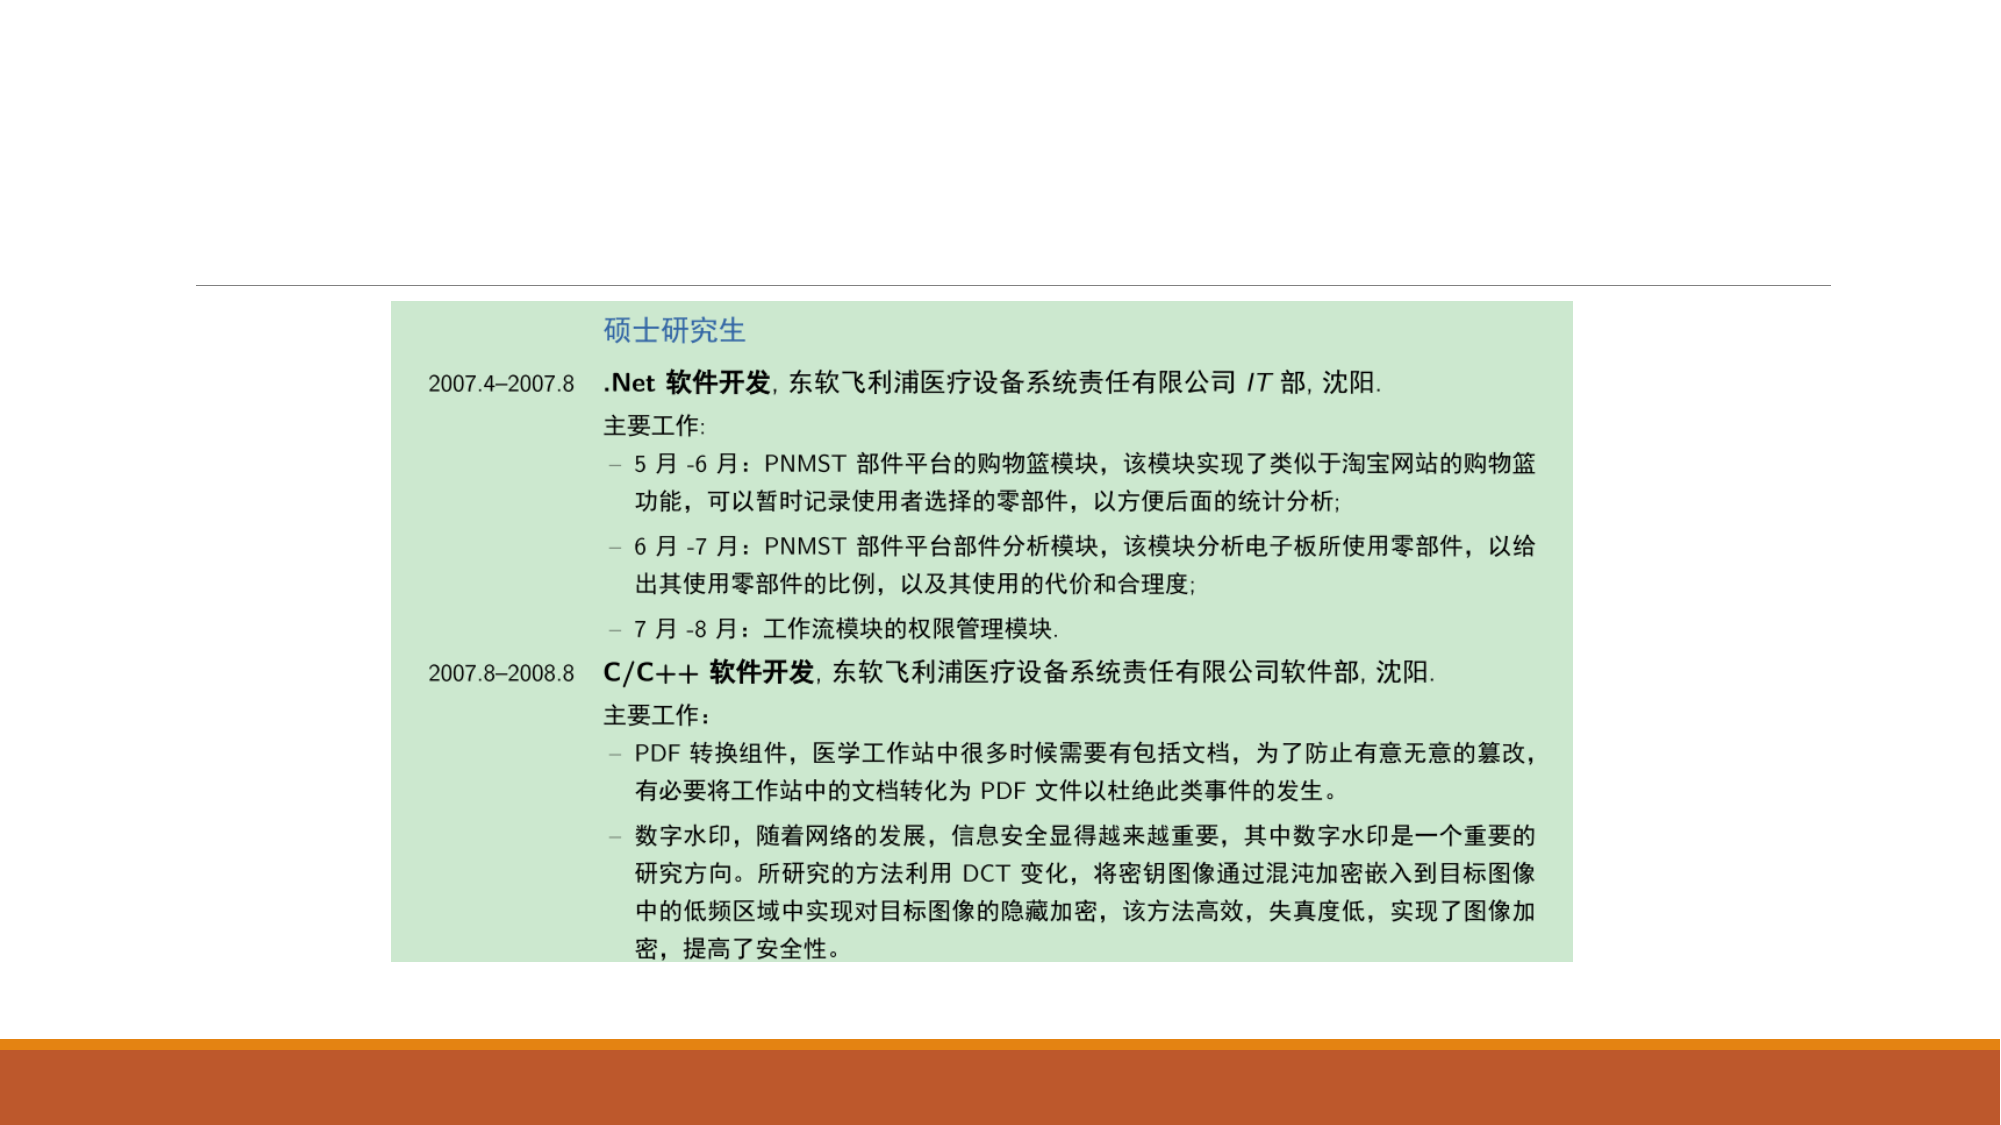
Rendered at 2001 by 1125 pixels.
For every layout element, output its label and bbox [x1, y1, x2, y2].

list [390, 300, 1574, 962]
